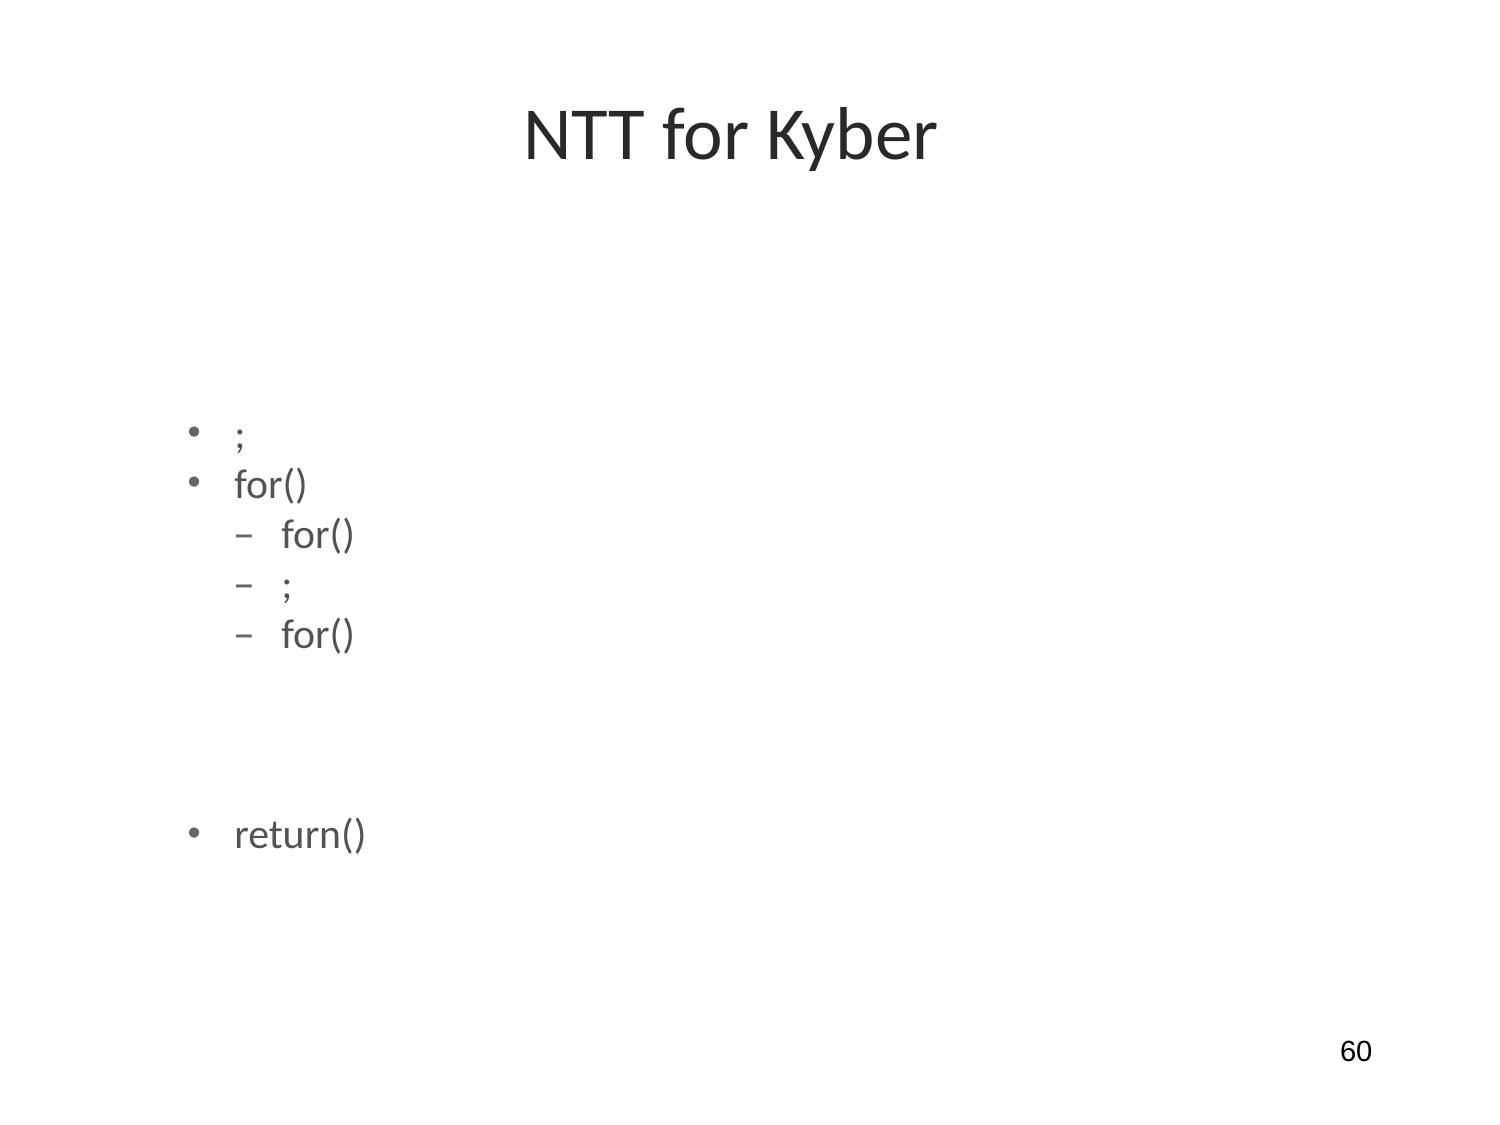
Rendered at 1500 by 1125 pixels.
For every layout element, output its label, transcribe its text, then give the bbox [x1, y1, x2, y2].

slide_number 60 [1074, 1024, 1388, 1101]
text_box NTT for Kyber [76, 40, 1387, 231]
